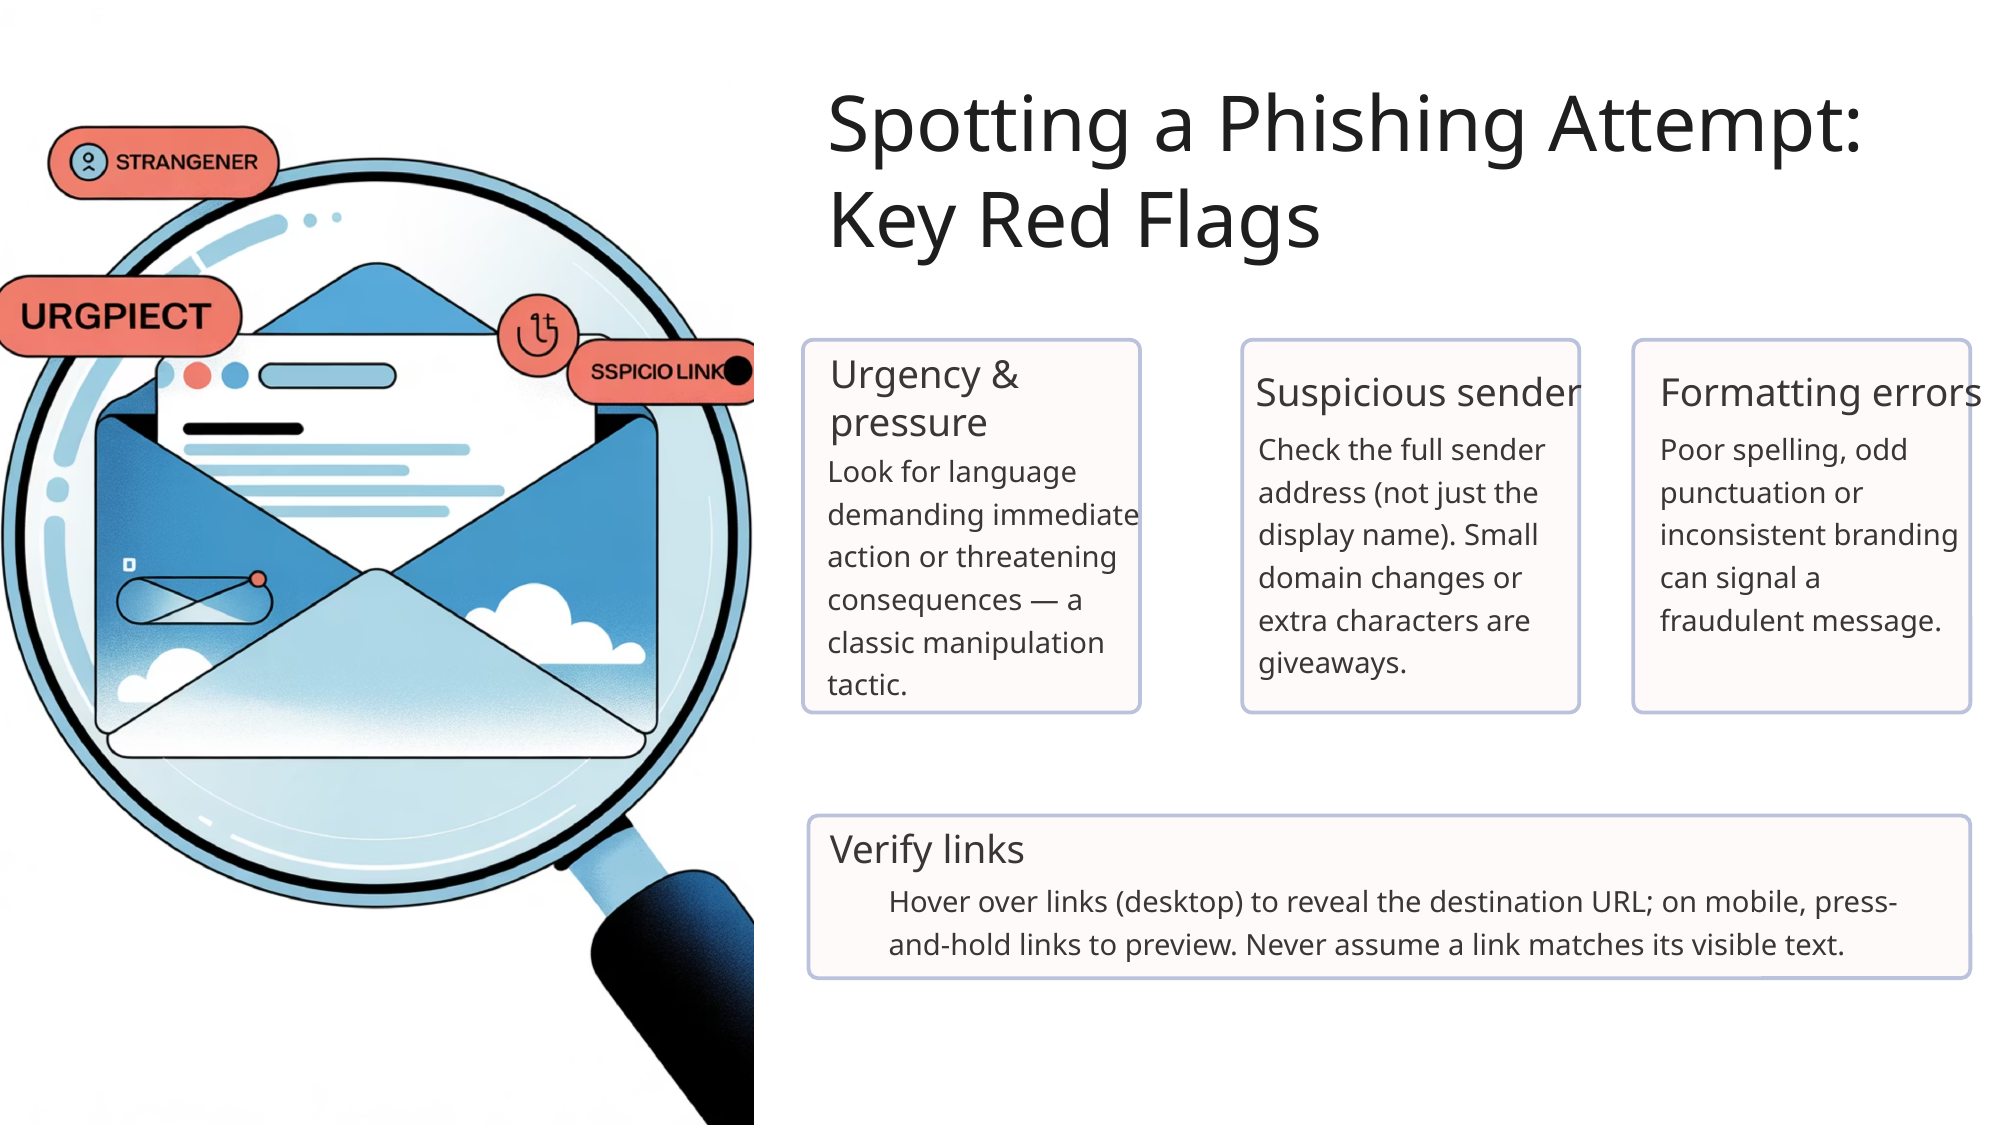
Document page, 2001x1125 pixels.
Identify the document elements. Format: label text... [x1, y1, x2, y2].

text_box Formatting errors [1660, 366, 1944, 404]
text_box Hover over links (desktop) to reveal the destination URL; on mobile, press-and-hold links to preview. Never assume a link matches its visible text. [888, 875, 1933, 963]
text_box Poor spelling, odd punctuation or inconsistent branding can signal a fraudulent message. [1660, 423, 1971, 669]
picture [0, 0, 754, 1125]
text_box [1633, 339, 1971, 713]
text_box Urgency & pressure [829, 348, 1140, 422]
text_box [1242, 339, 1580, 713]
text_box [808, 815, 1971, 979]
text_box [802, 339, 1141, 713]
text_box Look for language demanding immediate action or threatening consequences — a classic manipulation tactic. [827, 445, 1160, 641]
text_box Check the full sender address (not just the display name). Small domain changes or extra characters are giveaways. [1258, 423, 1593, 713]
text_box Spotting a Phishing Attempt: Key Red Flags [827, 70, 1878, 218]
text_box Suspicious sender [1255, 366, 1593, 440]
text_box Verify links [829, 823, 1143, 860]
